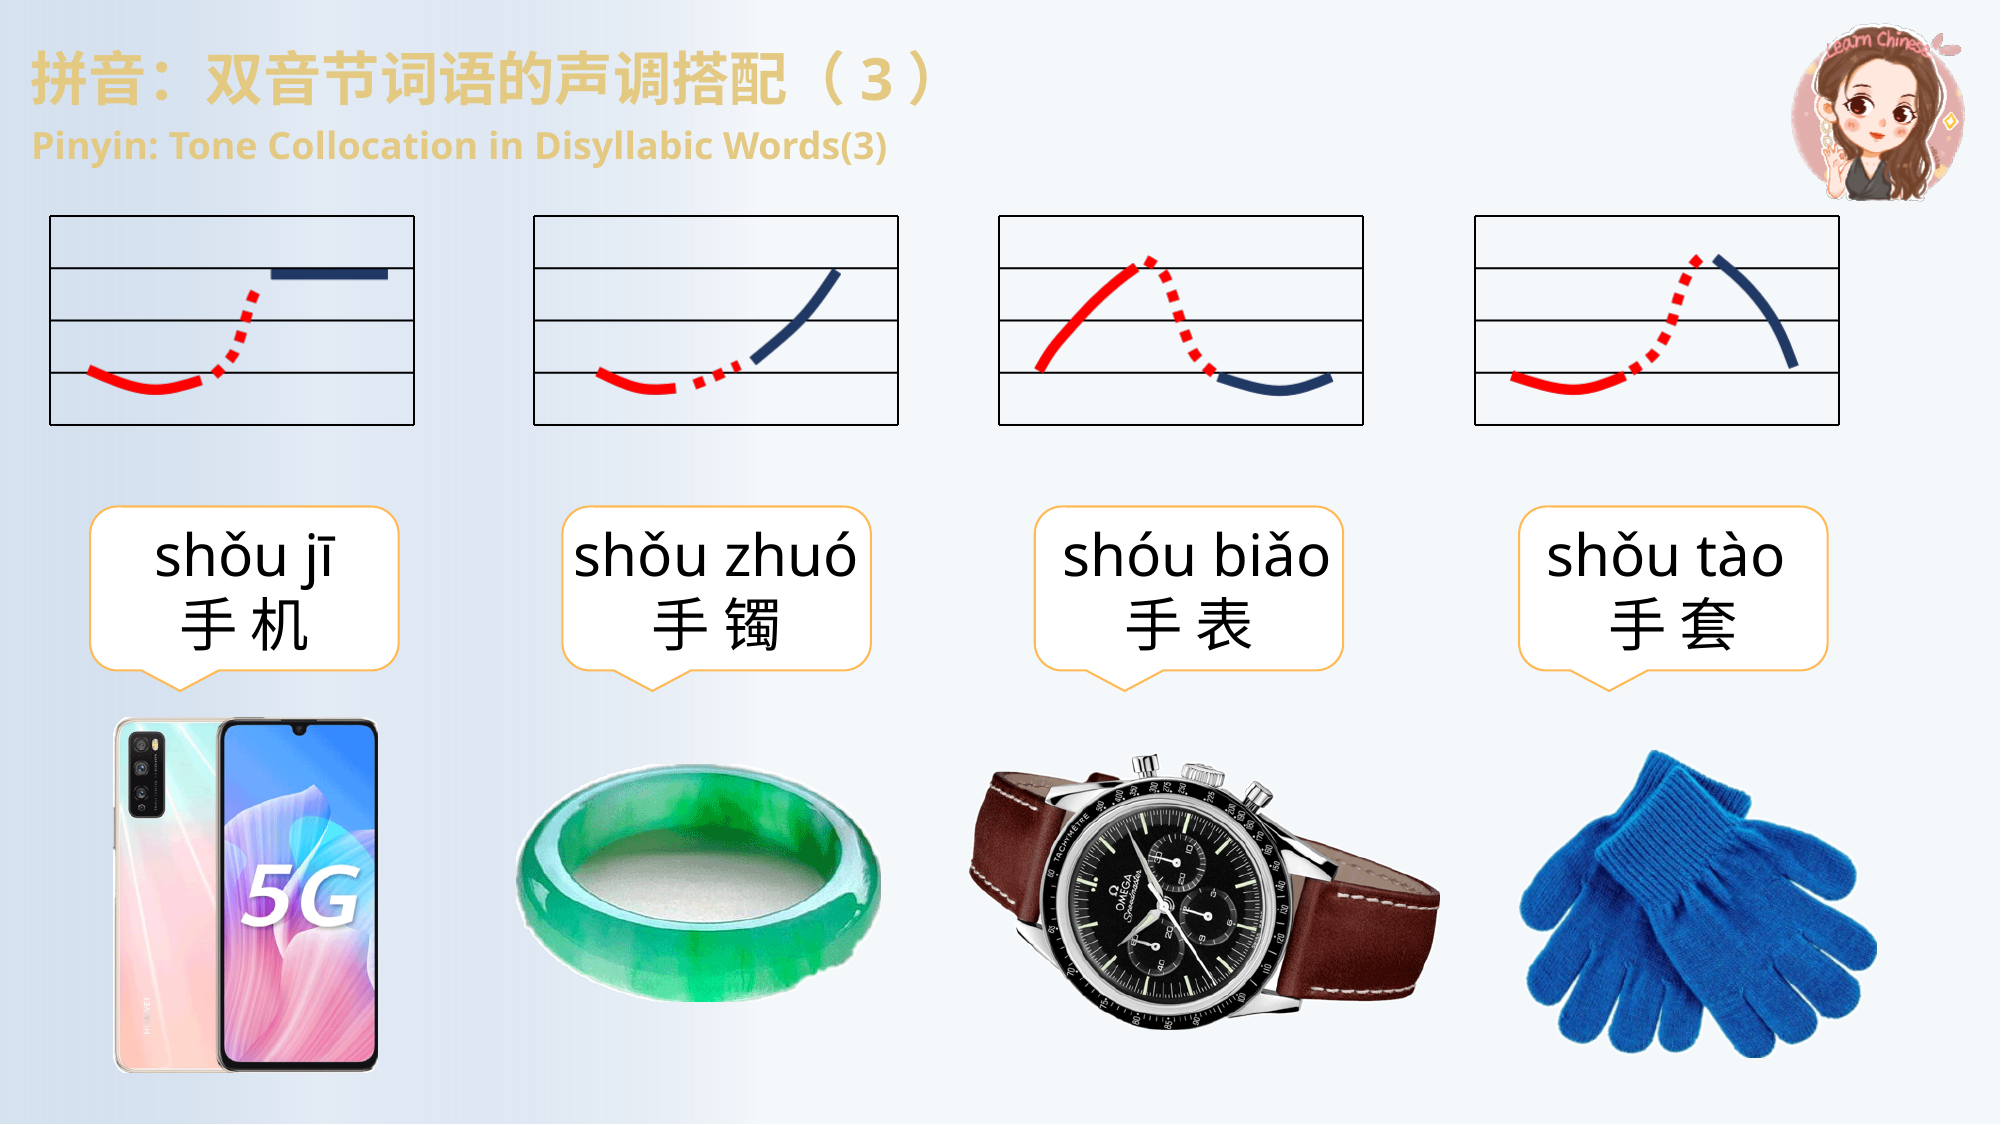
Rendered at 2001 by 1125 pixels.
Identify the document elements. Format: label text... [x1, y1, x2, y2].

text_box shǒu jī 手 机 [89, 505, 400, 693]
text_box 拼音：双音节词语的声调搭配（3） [15, 35, 981, 120]
text_box shǒu tào 手 套 [1517, 505, 1829, 693]
picture [0, 0, 2001, 1125]
text_box Pinyin: Tone Collocation in Disyllabic Words(3) [16, 115, 904, 175]
text_box shóu biǎo 手 表 [1033, 505, 1345, 693]
text_box shǒu zhuó 手 镯 [561, 505, 872, 693]
